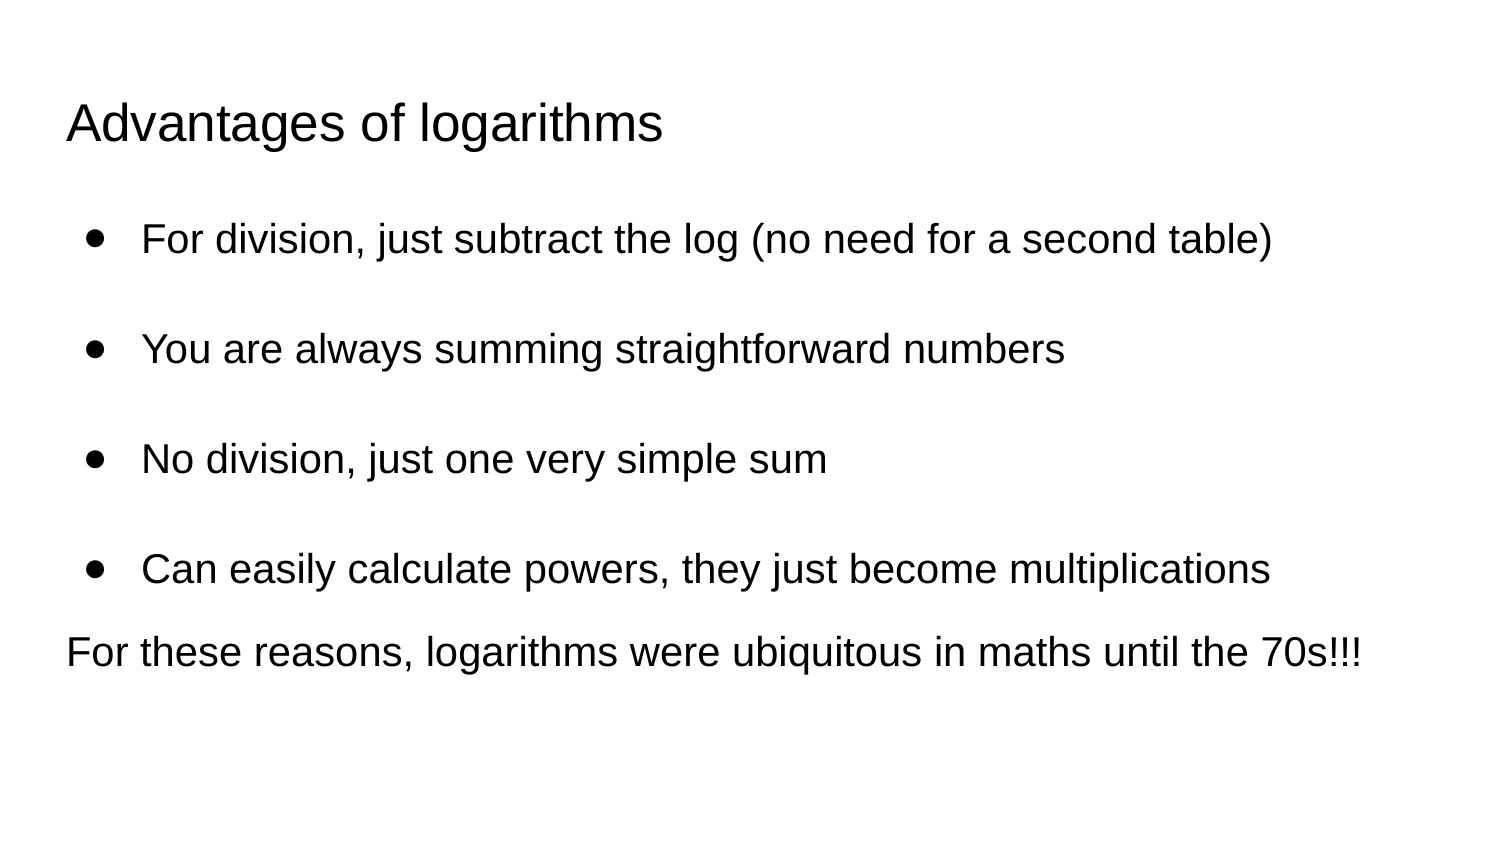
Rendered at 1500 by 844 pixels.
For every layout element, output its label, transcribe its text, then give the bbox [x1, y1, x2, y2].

list For division, just subtract the log (no need for a second table) You are always summing straightforward numbers No division, just one very simple sum Can easily calculate powers, they just become multiplications For these reasons, logarithms were ubiquitous in maths until the 70s!!! [51, 189, 1449, 750]
title Advantages of logarithms [51, 72, 1449, 167]
